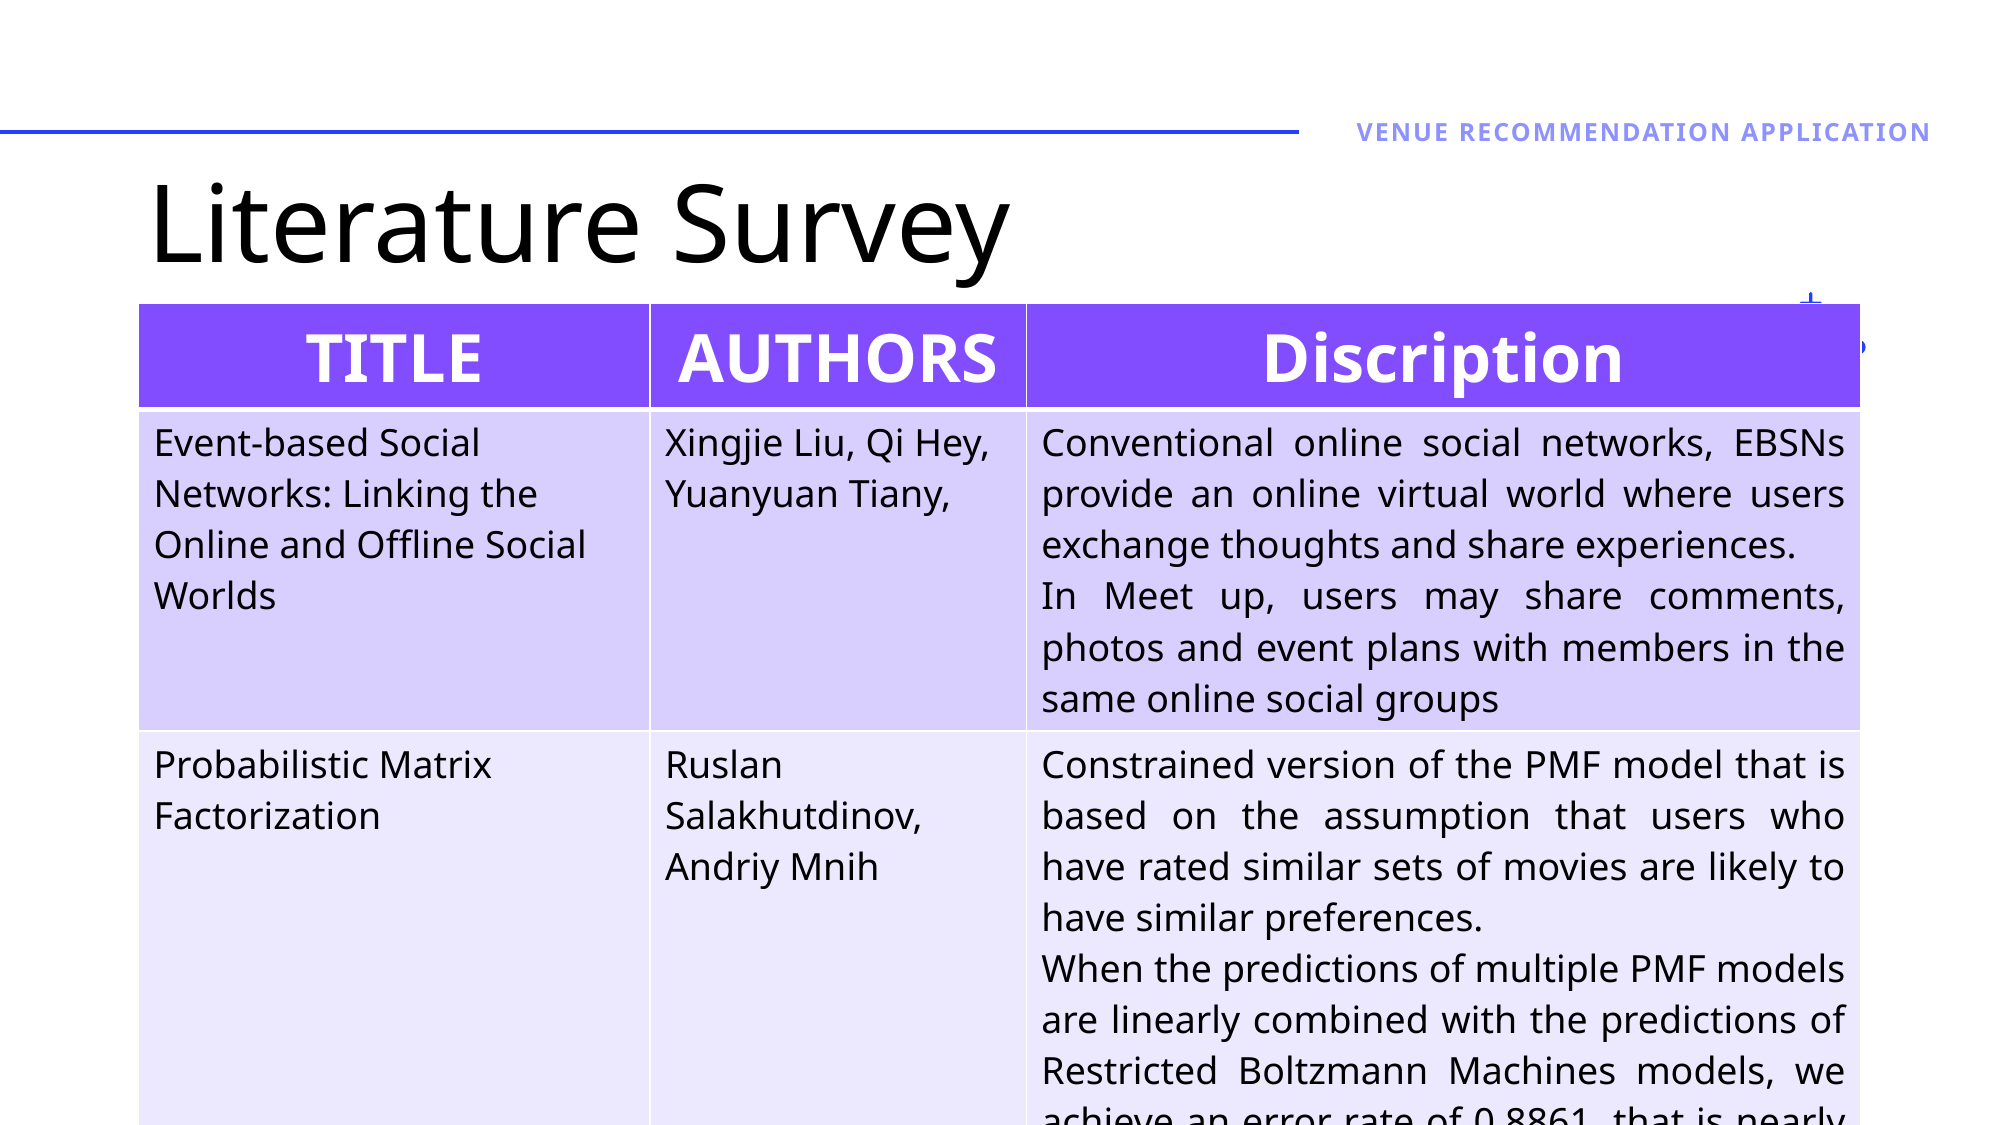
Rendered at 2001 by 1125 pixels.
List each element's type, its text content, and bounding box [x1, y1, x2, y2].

table_cell Event-based Social Networks: Linking the Online and Offline Social Worlds [139, 412, 649, 730]
table_header Discription [1027, 304, 1860, 407]
table_cell Ruslan Salakhutdinov, Andriy Mnih [651, 732, 1026, 1125]
title Literature Survey [131, 161, 1148, 294]
table_cell Conventional online social networks, EBSNs provide an online virtual world where users exchange thoughts and share experiences. In Meet up, users may share comments, photos and event plans with members in the same online social groups [1027, 412, 1860, 730]
table_header AUTHORS [651, 304, 1026, 407]
footer Venue Recommendation application [1306, 101, 1982, 162]
table_header TITLE [139, 304, 649, 407]
table_cell Constrained version of the PMF model that is based on the assumption that users who have rated similar sets of movies are likely to have similar preferences. When the predictions of multiple PMF models are linearly combined with the predictions of Restricted Boltzmann Machines models, we achieve an error rate of 0.8861, that is nearly 7% better than the score of Netﬂix’s own system. [1027, 732, 1860, 1125]
table_cell Xingjie Liu, Qi Hey, Yuanyuan Tiany, [651, 412, 1026, 730]
slide_number [1412, 1042, 1863, 1103]
table_cell Probabilistic Matrix Factorization [139, 732, 649, 1125]
